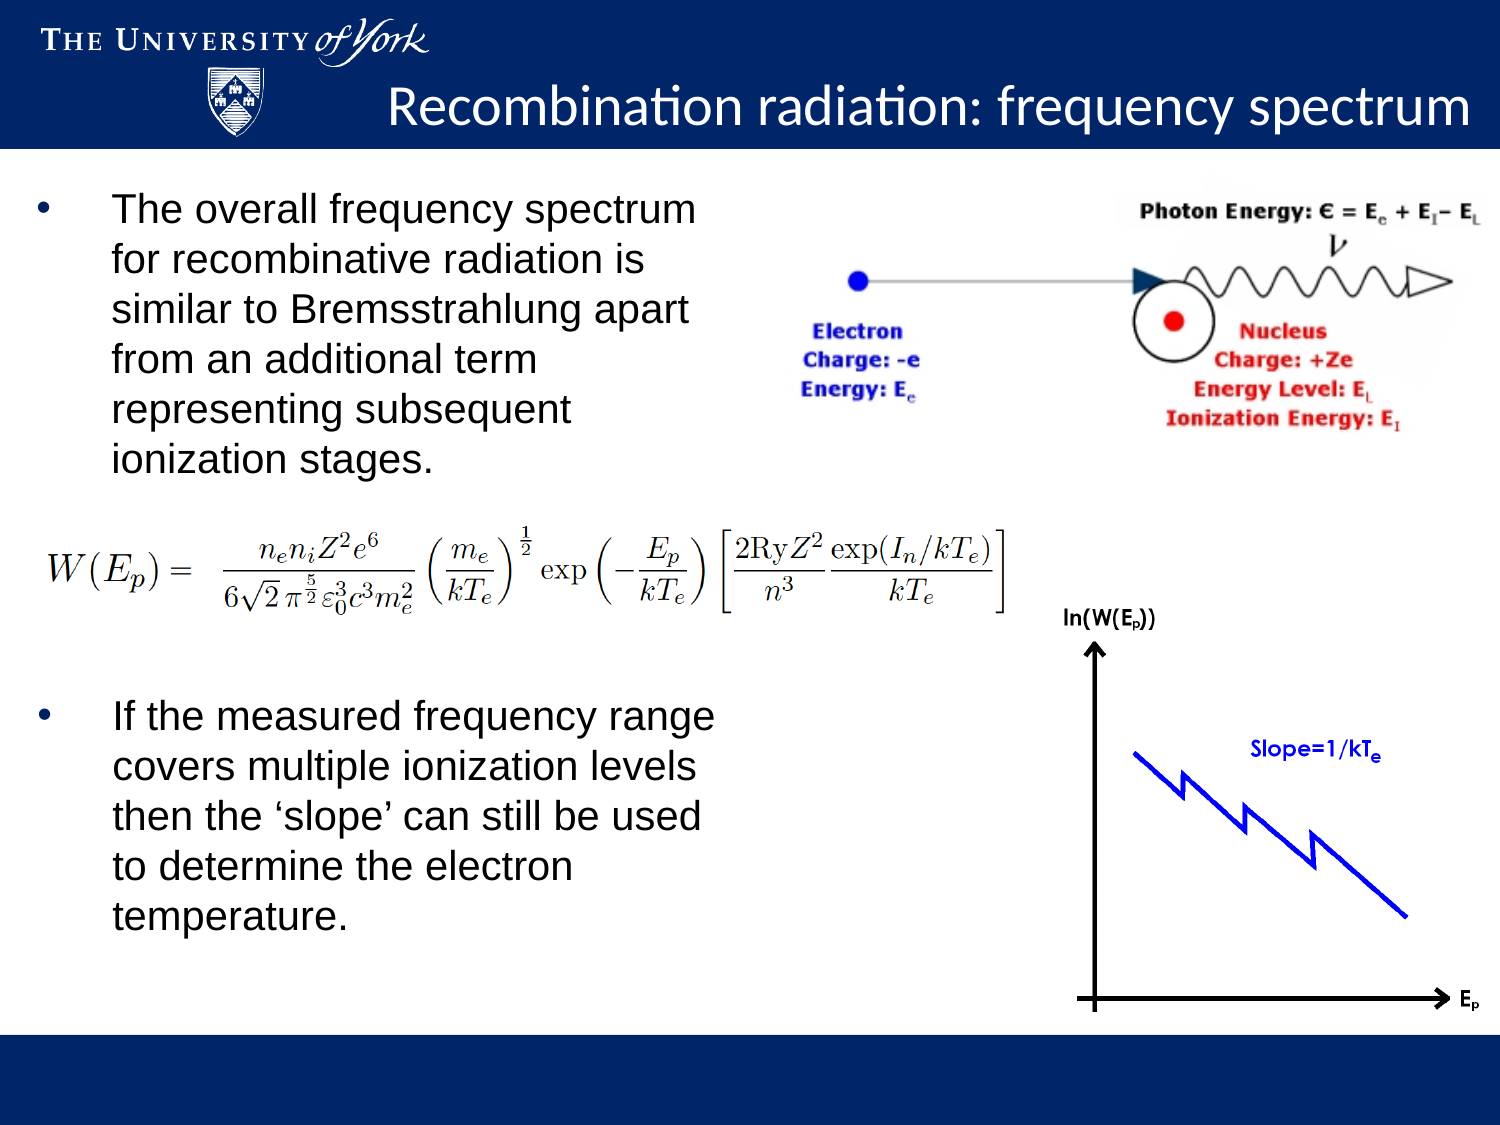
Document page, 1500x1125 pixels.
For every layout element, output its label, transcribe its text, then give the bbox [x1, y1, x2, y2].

text_box Recombination radiation: frequency spectrum [212, 39, 1500, 279]
picture [785, 162, 1488, 441]
text_box The overall frequency spectrum for recombinative radiation is similar to Bremsstrahlung apart from an additional term representing subsequent ionization stages. [0, 174, 762, 490]
picture [41, 18, 430, 138]
picture [1057, 597, 1495, 1022]
text_box If the measured frequency range covers multiple ionization levels then the ‘slope’ can still be used to determine the electron temperature. [0, 681, 763, 947]
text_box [40, 523, 1008, 622]
